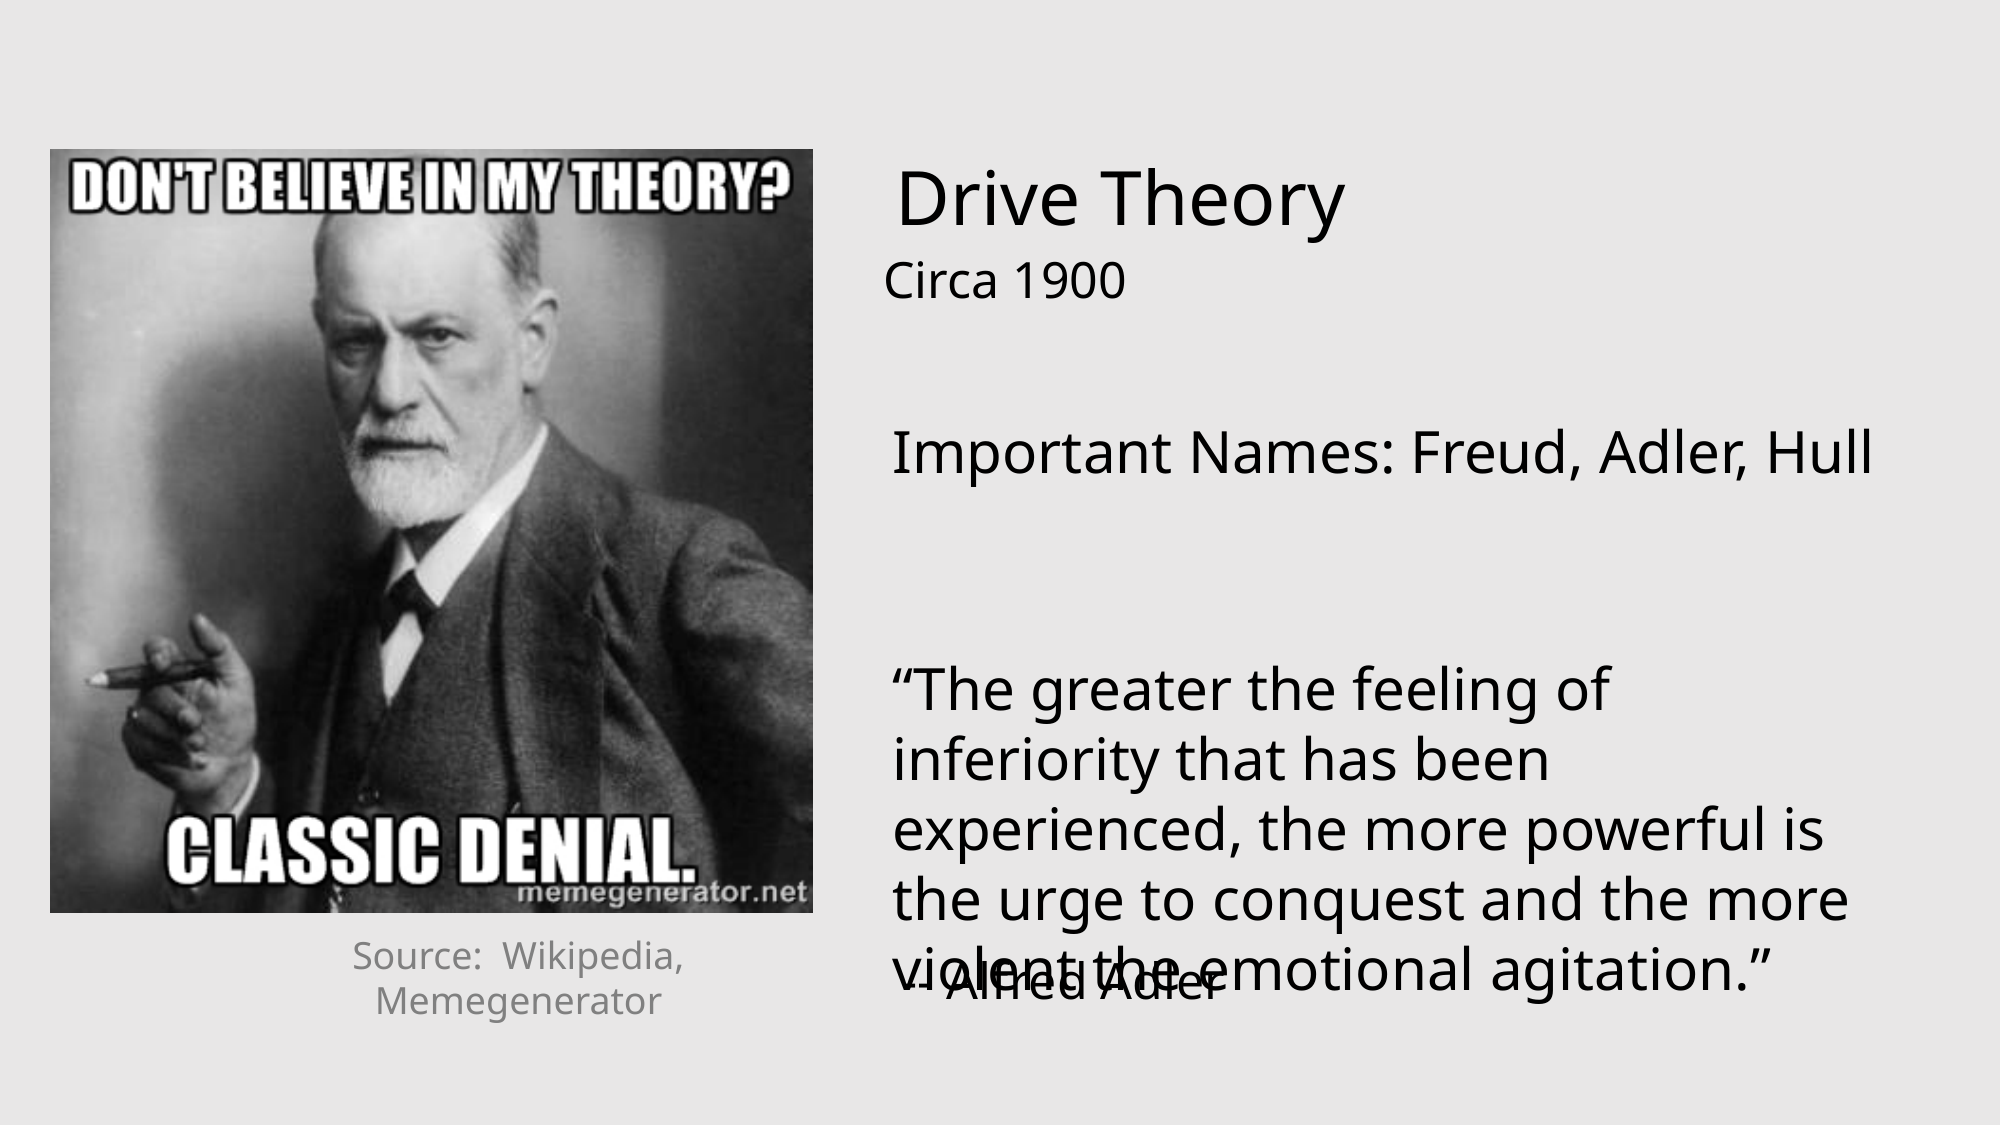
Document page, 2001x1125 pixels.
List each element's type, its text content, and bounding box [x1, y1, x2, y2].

text_box Circa 1900 [868, 241, 1142, 316]
picture [49, 149, 813, 913]
text_box Source: Wikipedia, Memegenerator [224, 924, 813, 1030]
text_box Drive Theory [881, 142, 1361, 248]
text_box Important Names: Freud, Adler, Hull [878, 407, 1985, 553]
text_box “The greater the feeling of inferiority that has been experienced, the more powerful is the urge to conquest and the more violent the emotional agitation.” [878, 644, 1878, 1010]
text_box -- Alfred Adler [887, 942, 1241, 1018]
